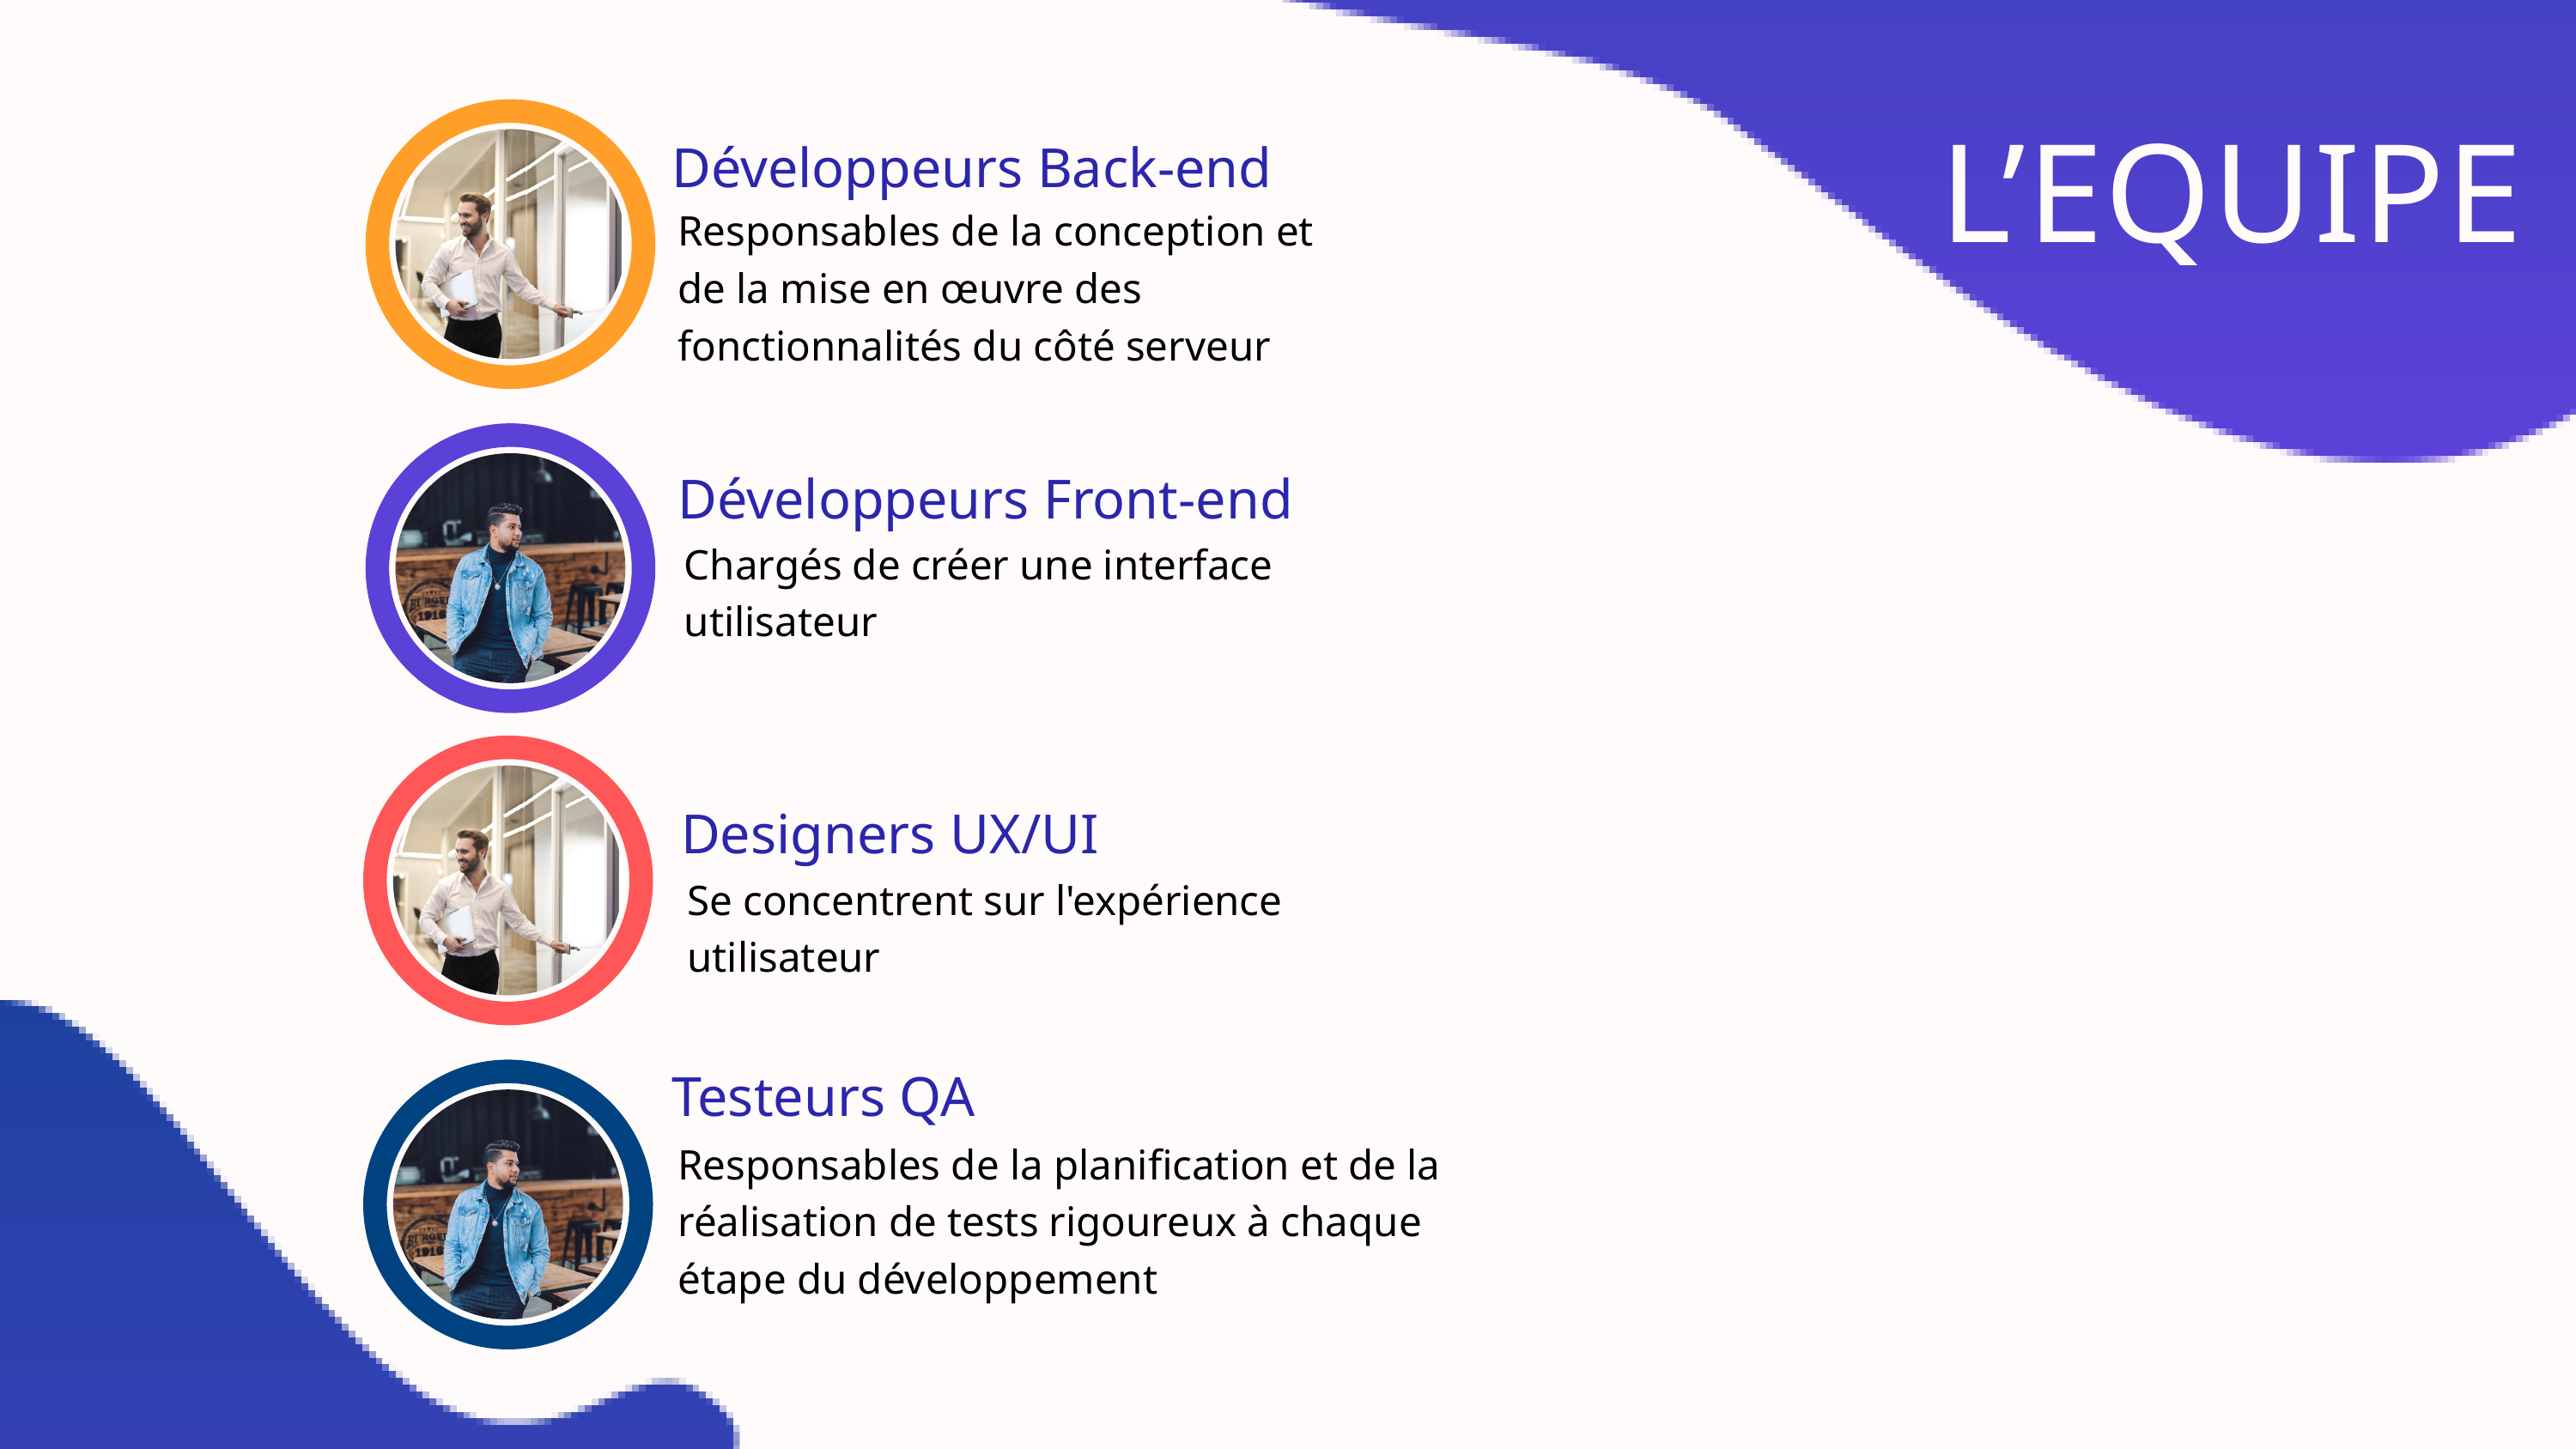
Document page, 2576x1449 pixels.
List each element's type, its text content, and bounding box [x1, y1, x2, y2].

text_box Développeurs Back-end [671, 122, 1342, 198]
text_box L’EQUIPE [1844, 79, 2576, 270]
text_box [0, 1000, 740, 1449]
text_box [1115, 0, 2576, 463]
text_box Testeurs QA [740, 1052, 1278, 1128]
text_box Se concentrent sur l'expérience utilisateur [687, 866, 1352, 981]
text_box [362, 735, 653, 1026]
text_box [365, 99, 656, 390]
text_box Développeurs Front-end [677, 453, 1405, 530]
text_box Responsables de la conception et de la mise en œuvre des fonctionnalités du côté serveur [677, 197, 1342, 369]
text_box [365, 422, 656, 713]
text_box Designers UX/UI [681, 789, 1287, 865]
text_box Chargés de créer une interface utilisateur [683, 530, 1349, 646]
text_box Responsables de la planification et de la réalisation de tests rigoureux à chaque étape du développement [740, 1131, 1513, 1302]
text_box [362, 1059, 653, 1350]
